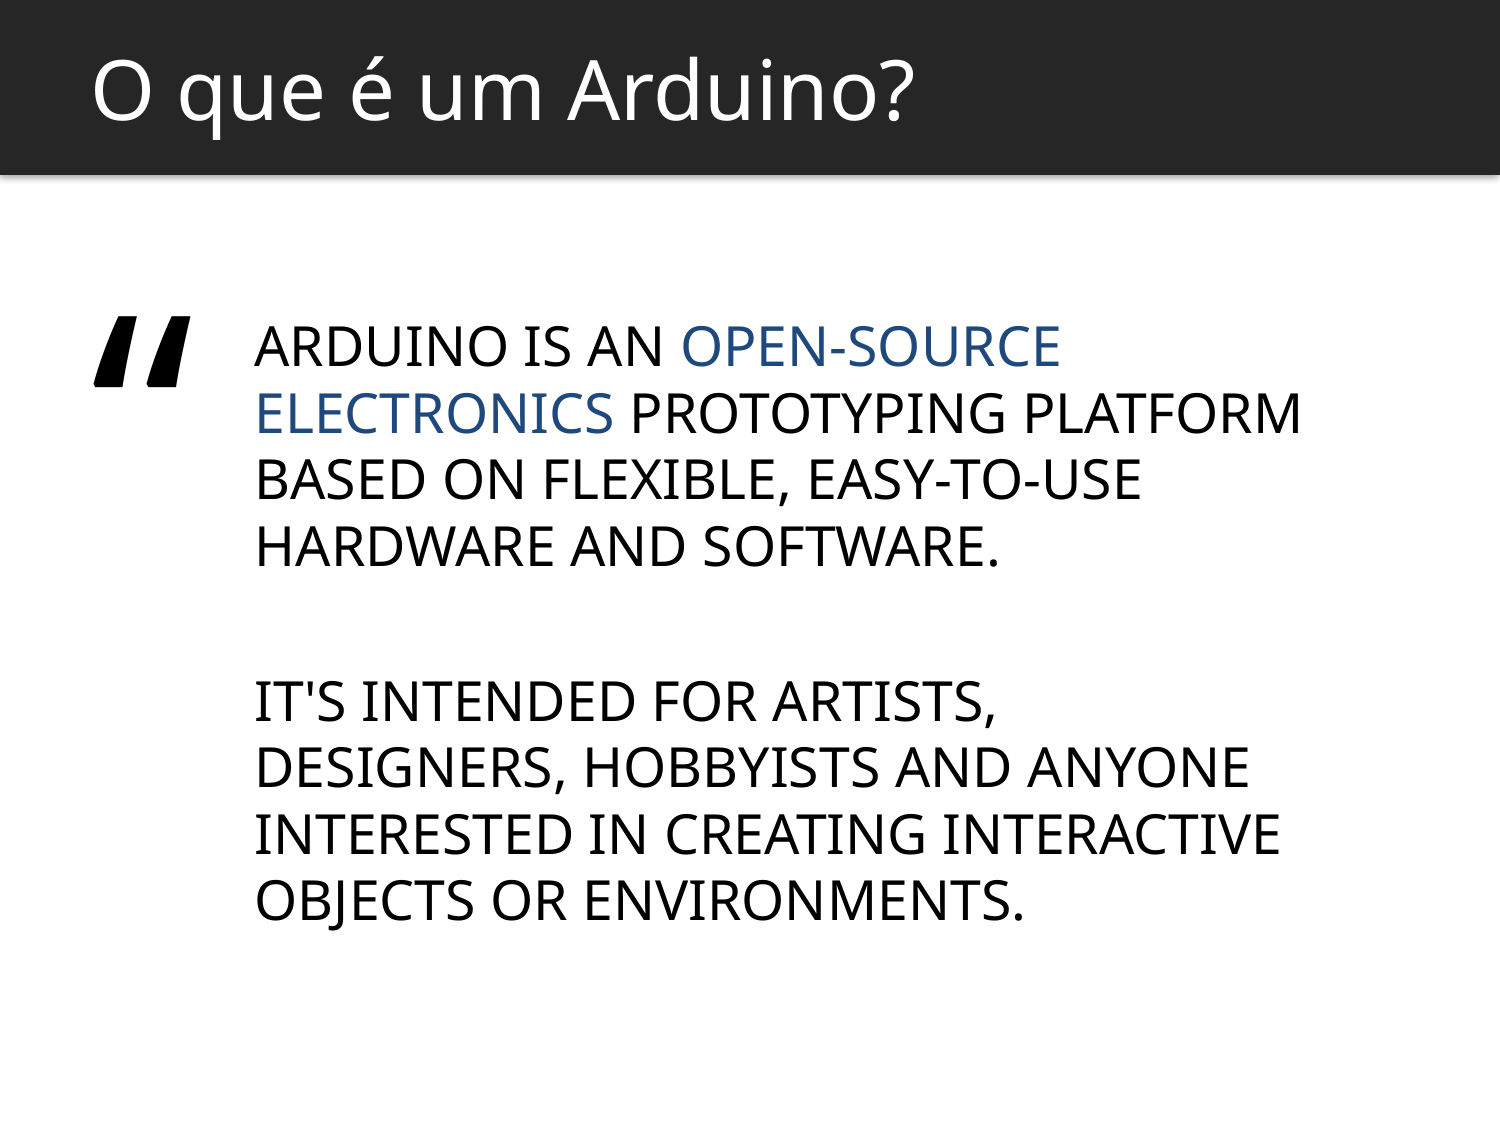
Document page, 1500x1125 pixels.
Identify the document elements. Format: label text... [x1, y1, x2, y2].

text_box “ [75, 226, 275, 474]
text_box O que é um Arduino? [74, 0, 1425, 175]
text_box [0, 0, 1500, 176]
list ARDUINO IS AN OPEN-SOURCE ELECTRONICS PROTOTYPING PLATFORM BASED ON FLEXIBLE, EASY-TO-USE HARDWARE AND SOFTWARE. IT'S INTENDED FOR ARTISTS, DESIGNERS, HOBBYISTS AND ANYONE INTERESTED IN CREATING INTERACTIVE OBJECTS OR ENVIRONMENTS. [239, 303, 1326, 992]
